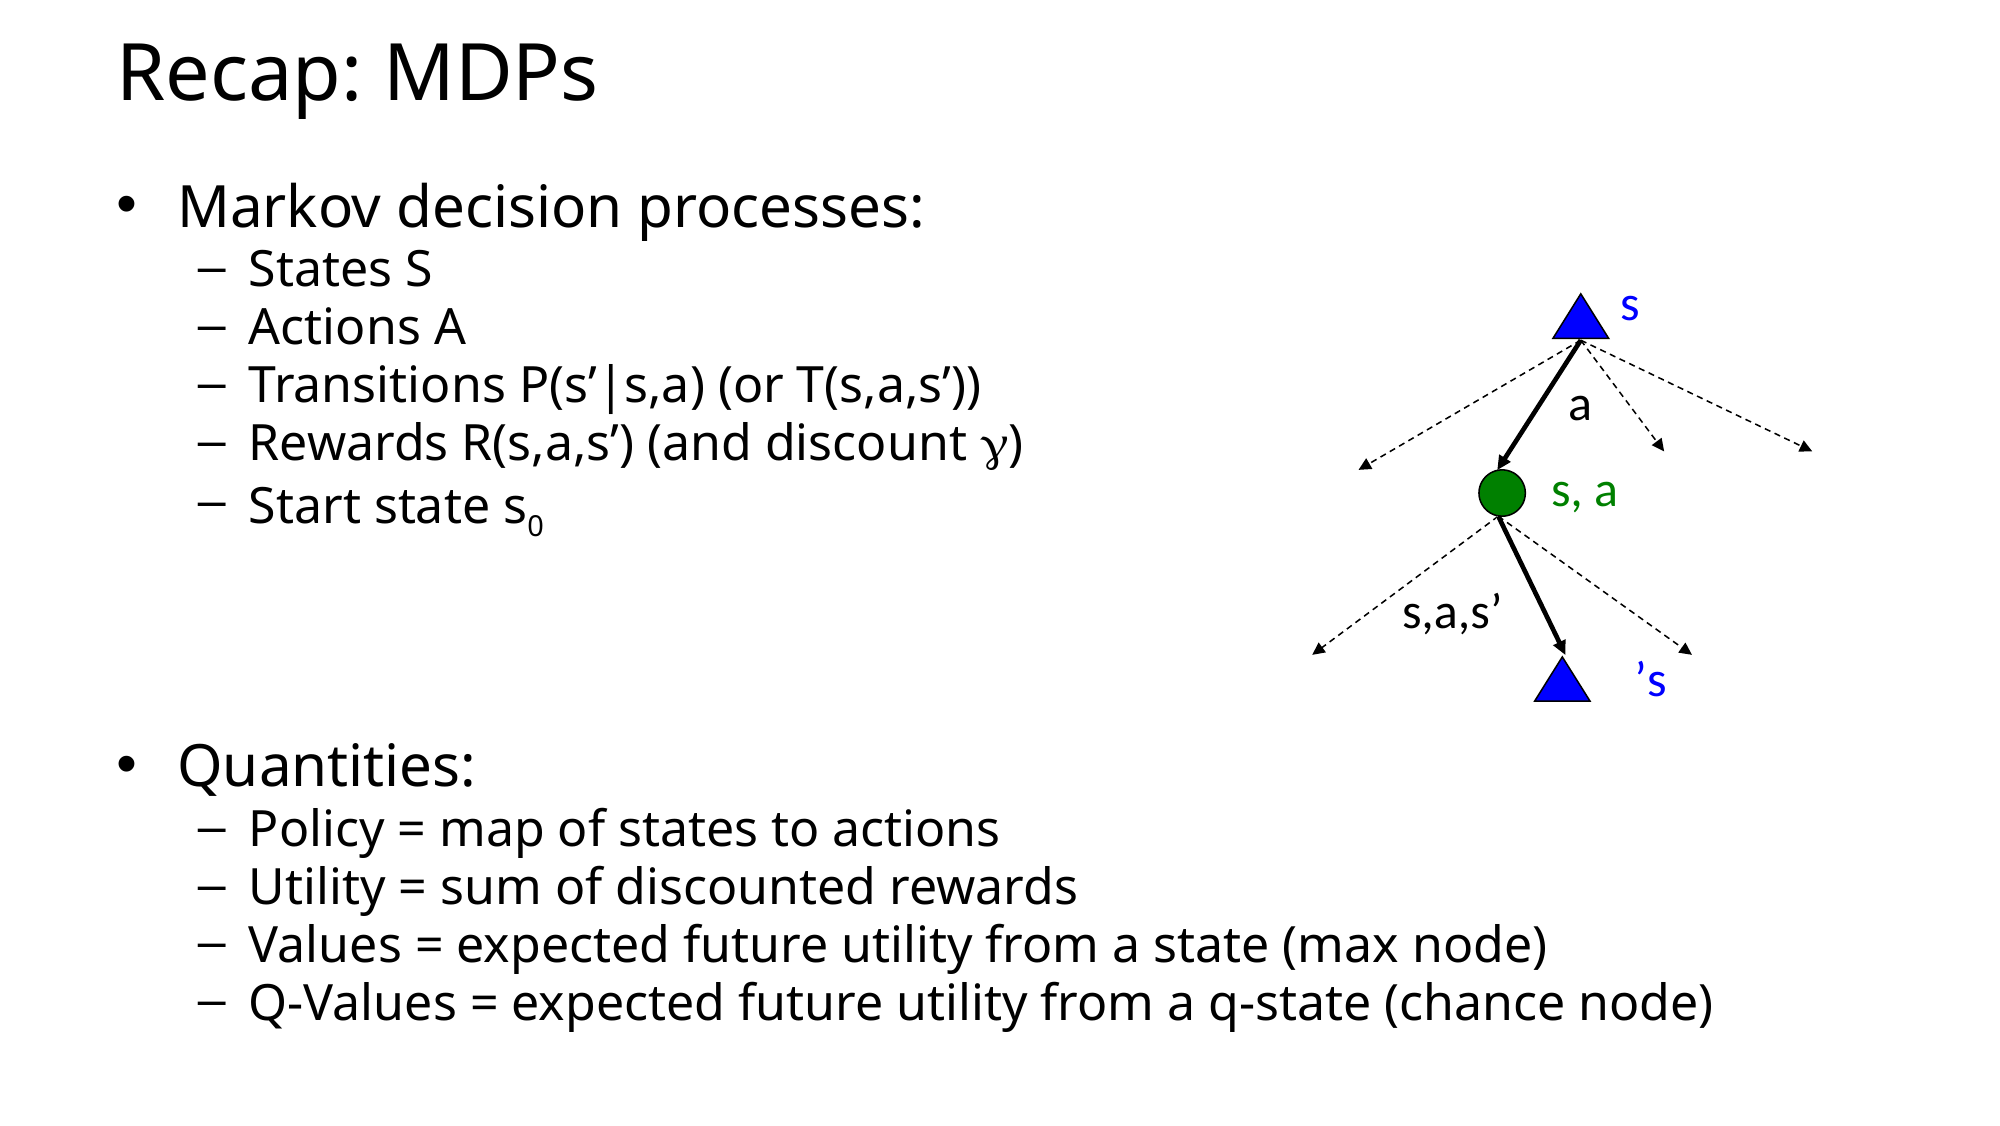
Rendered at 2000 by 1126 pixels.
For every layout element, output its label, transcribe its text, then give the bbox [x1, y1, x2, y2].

title Recap: MDPs [99, 3, 1900, 134]
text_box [1311, 262, 1813, 715]
list Markov decision processes: States S Actions A Transitions P(s’|s,a) (or T(s,a,s’)) Rewards R(s,a,s’) (and discount ) Start state s0 Quantities: Policy = map of states to actions Utility = sum of discounted rewards Values = expected future utility from a state (max node) Q-Values = expected future utility from a q-state (chance node) [99, 174, 1900, 1042]
